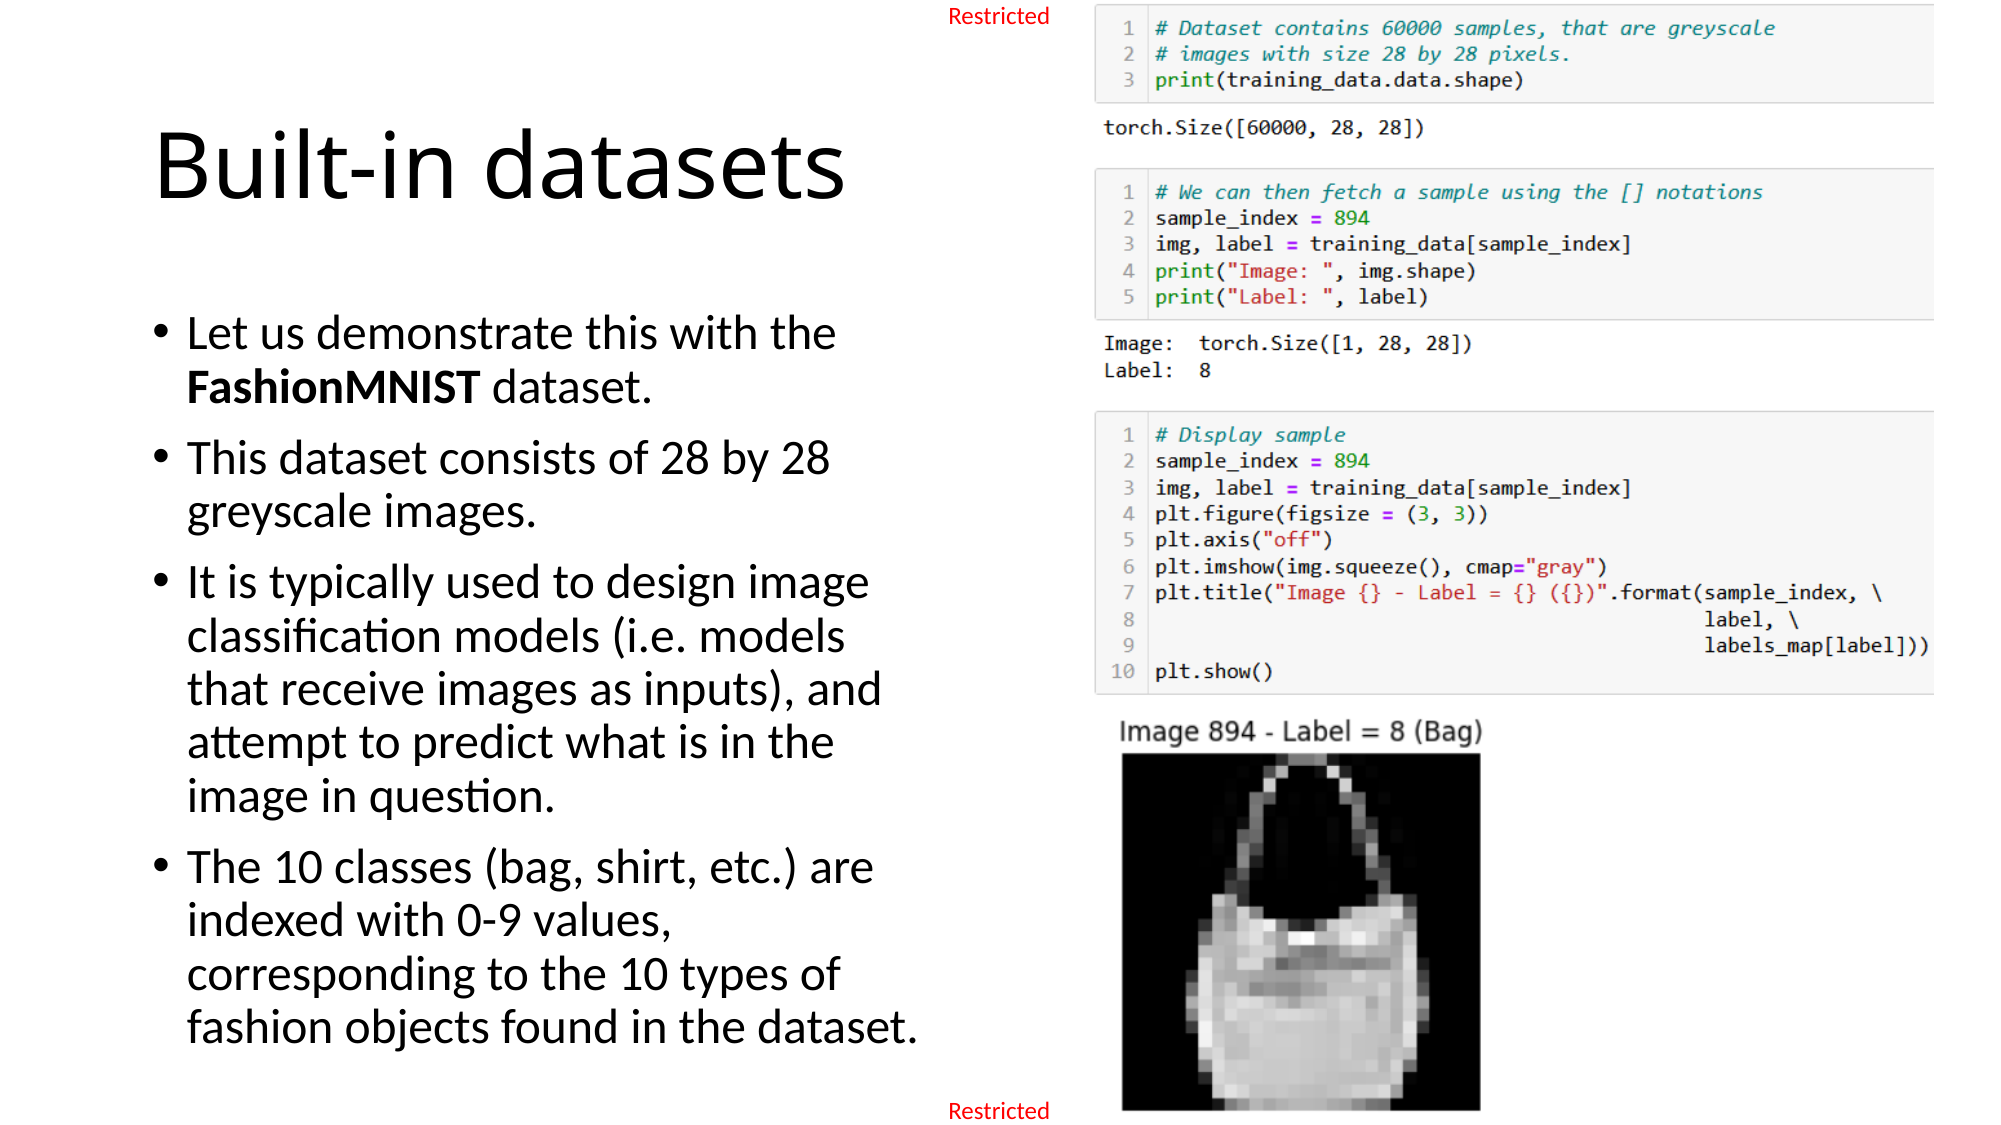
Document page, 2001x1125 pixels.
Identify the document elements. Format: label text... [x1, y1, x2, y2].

list Let us demonstrate this with the FashionMNIST dataset. This dataset consists of 28 by 28 greyscale images. It is typically used to design image classification models (i.e. models that receive images as inputs), and attempt to predict what is in the image in question. The 10 classes (bag, shirt, etc.) are indexed with 0-9 values, corresponding to the 10 types of fashion objects found in the dataset. [137, 299, 935, 1123]
title Built-in datasets [137, 59, 1087, 278]
picture [1087, 0, 1934, 1125]
